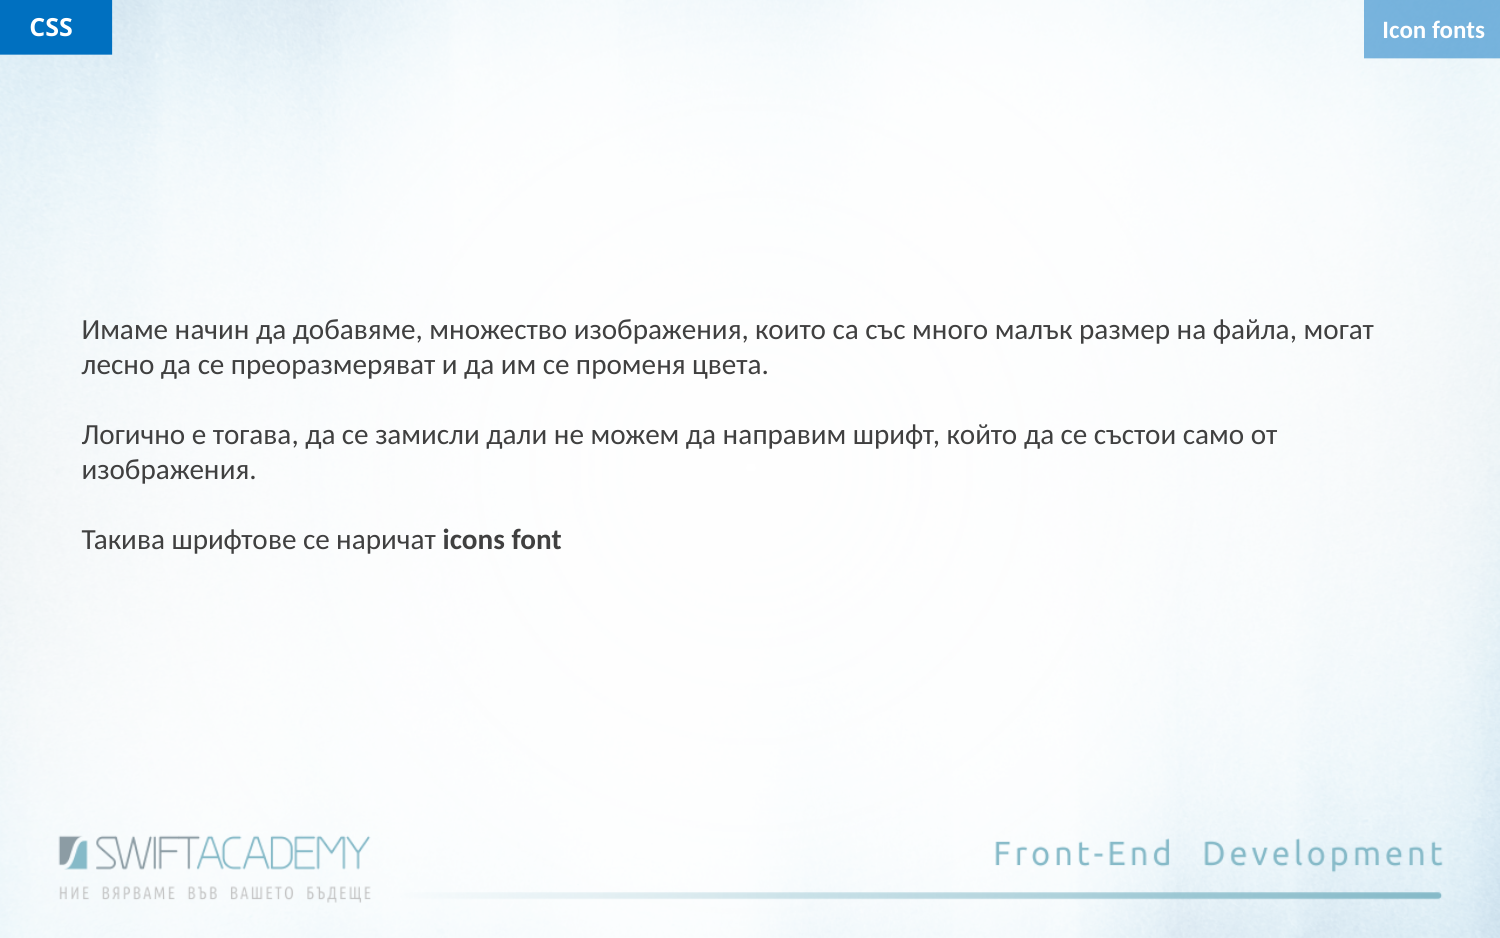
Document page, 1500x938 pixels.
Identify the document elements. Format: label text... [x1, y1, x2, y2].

text_box [0, 0, 113, 56]
text_box CSS [14, 4, 101, 49]
text_box Icon fonts [1364, 6, 1500, 52]
text_box [1363, 0, 1500, 59]
text_box Имаме начин да добавяме, множество изображения, които са със много малък размер на файла, могат лесно да се преоразмеряват и да им се променя цвета. Логично е тогава, да се замисли дали не можем да направим шрифт, който да се състои само от изображения. Такива шрифтове се наричат icons font [66, 303, 1426, 563]
